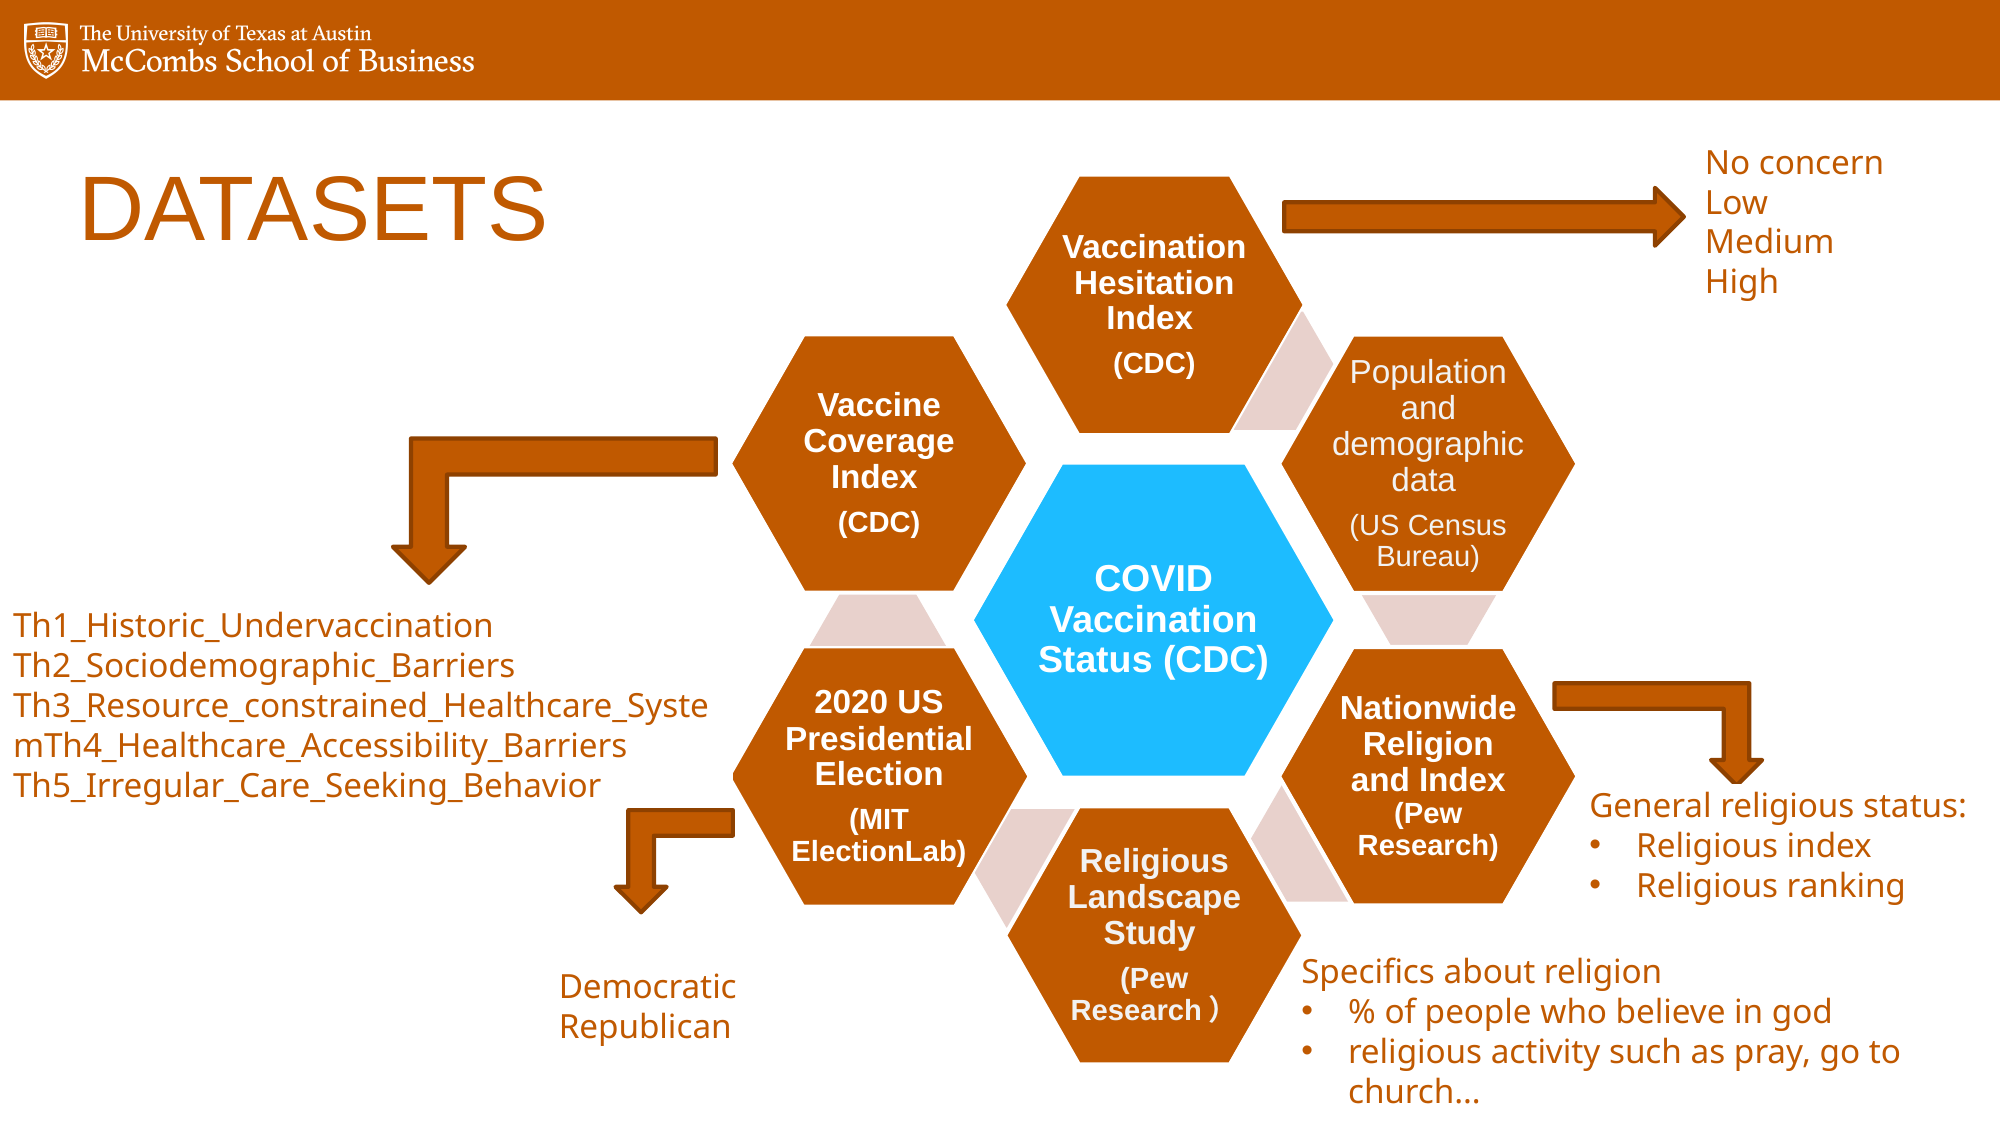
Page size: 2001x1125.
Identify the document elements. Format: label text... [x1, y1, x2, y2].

picture [24, 22, 474, 79]
text_box General religious status: Religious index Religious ranking [1824, 784, 1987, 904]
text_box [390, 436, 481, 585]
text_box No concern Low Medium High [1704, 140, 1936, 301]
text_box Specifics about religion % of people who believe in god religious activity such as pray, go to church… [1301, 950, 1904, 1110]
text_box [486, 175, 1821, 1065]
title DATASETS [63, 154, 1704, 372]
text_box Th1_Historic_Undervaccination Th2_Sociodemographic_Barriers Th3_Resource_constrained_Healthcare_SystemTh4_Healthcare_Accessibility_Barriers Th5_Irregular_Care_Seeking_Behavior [13, 603, 481, 804]
